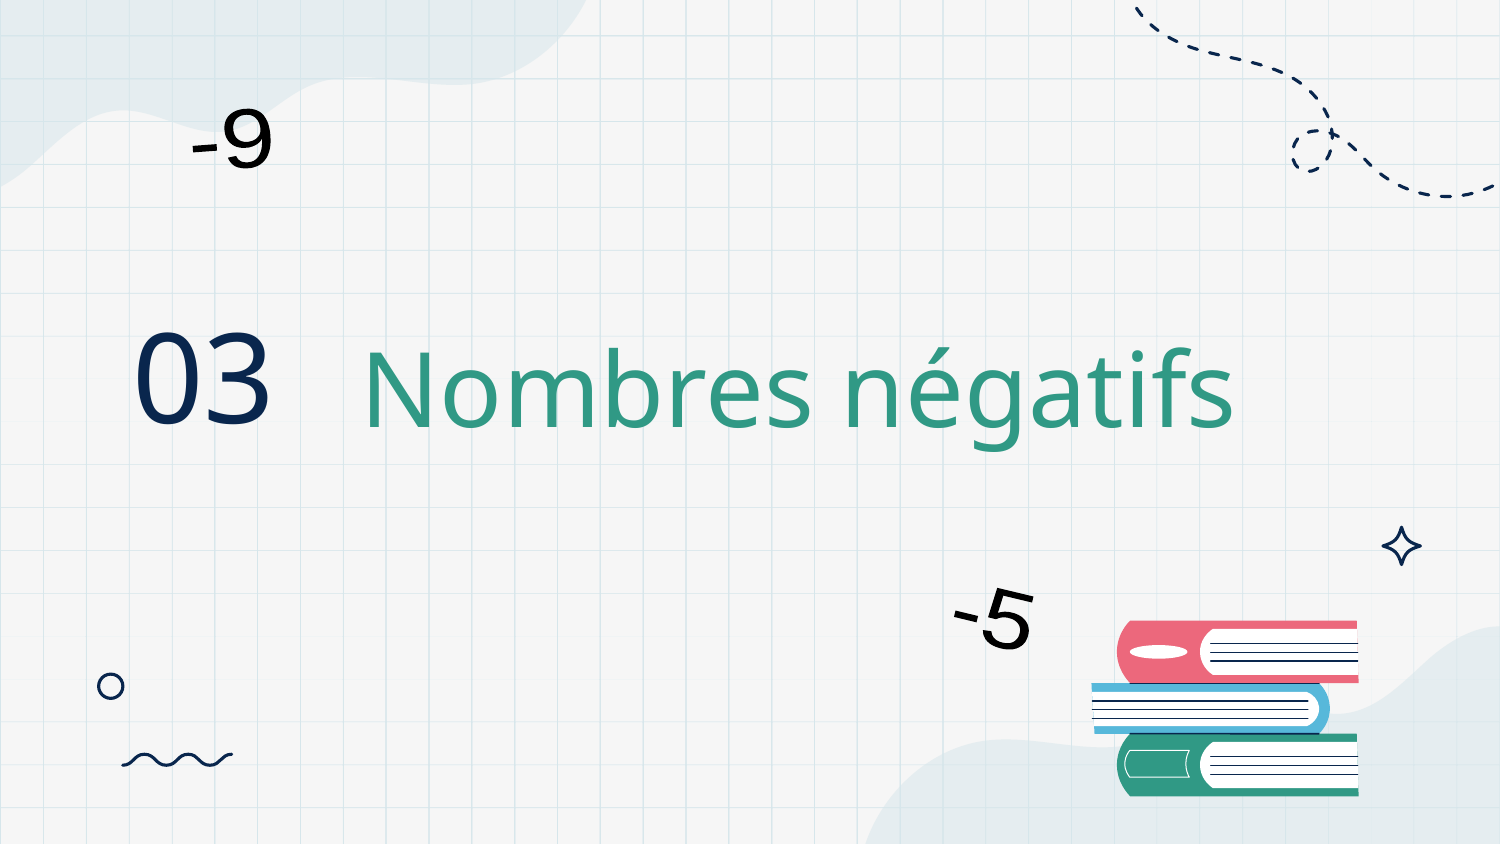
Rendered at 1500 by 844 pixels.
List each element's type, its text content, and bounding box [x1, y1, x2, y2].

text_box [98, 673, 233, 766]
title 03 [116, 283, 341, 467]
picture [0, 0, 1500, 844]
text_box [1086, 707, 1365, 805]
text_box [1091, 620, 1359, 797]
title Nombres négatifs [345, 308, 1383, 467]
